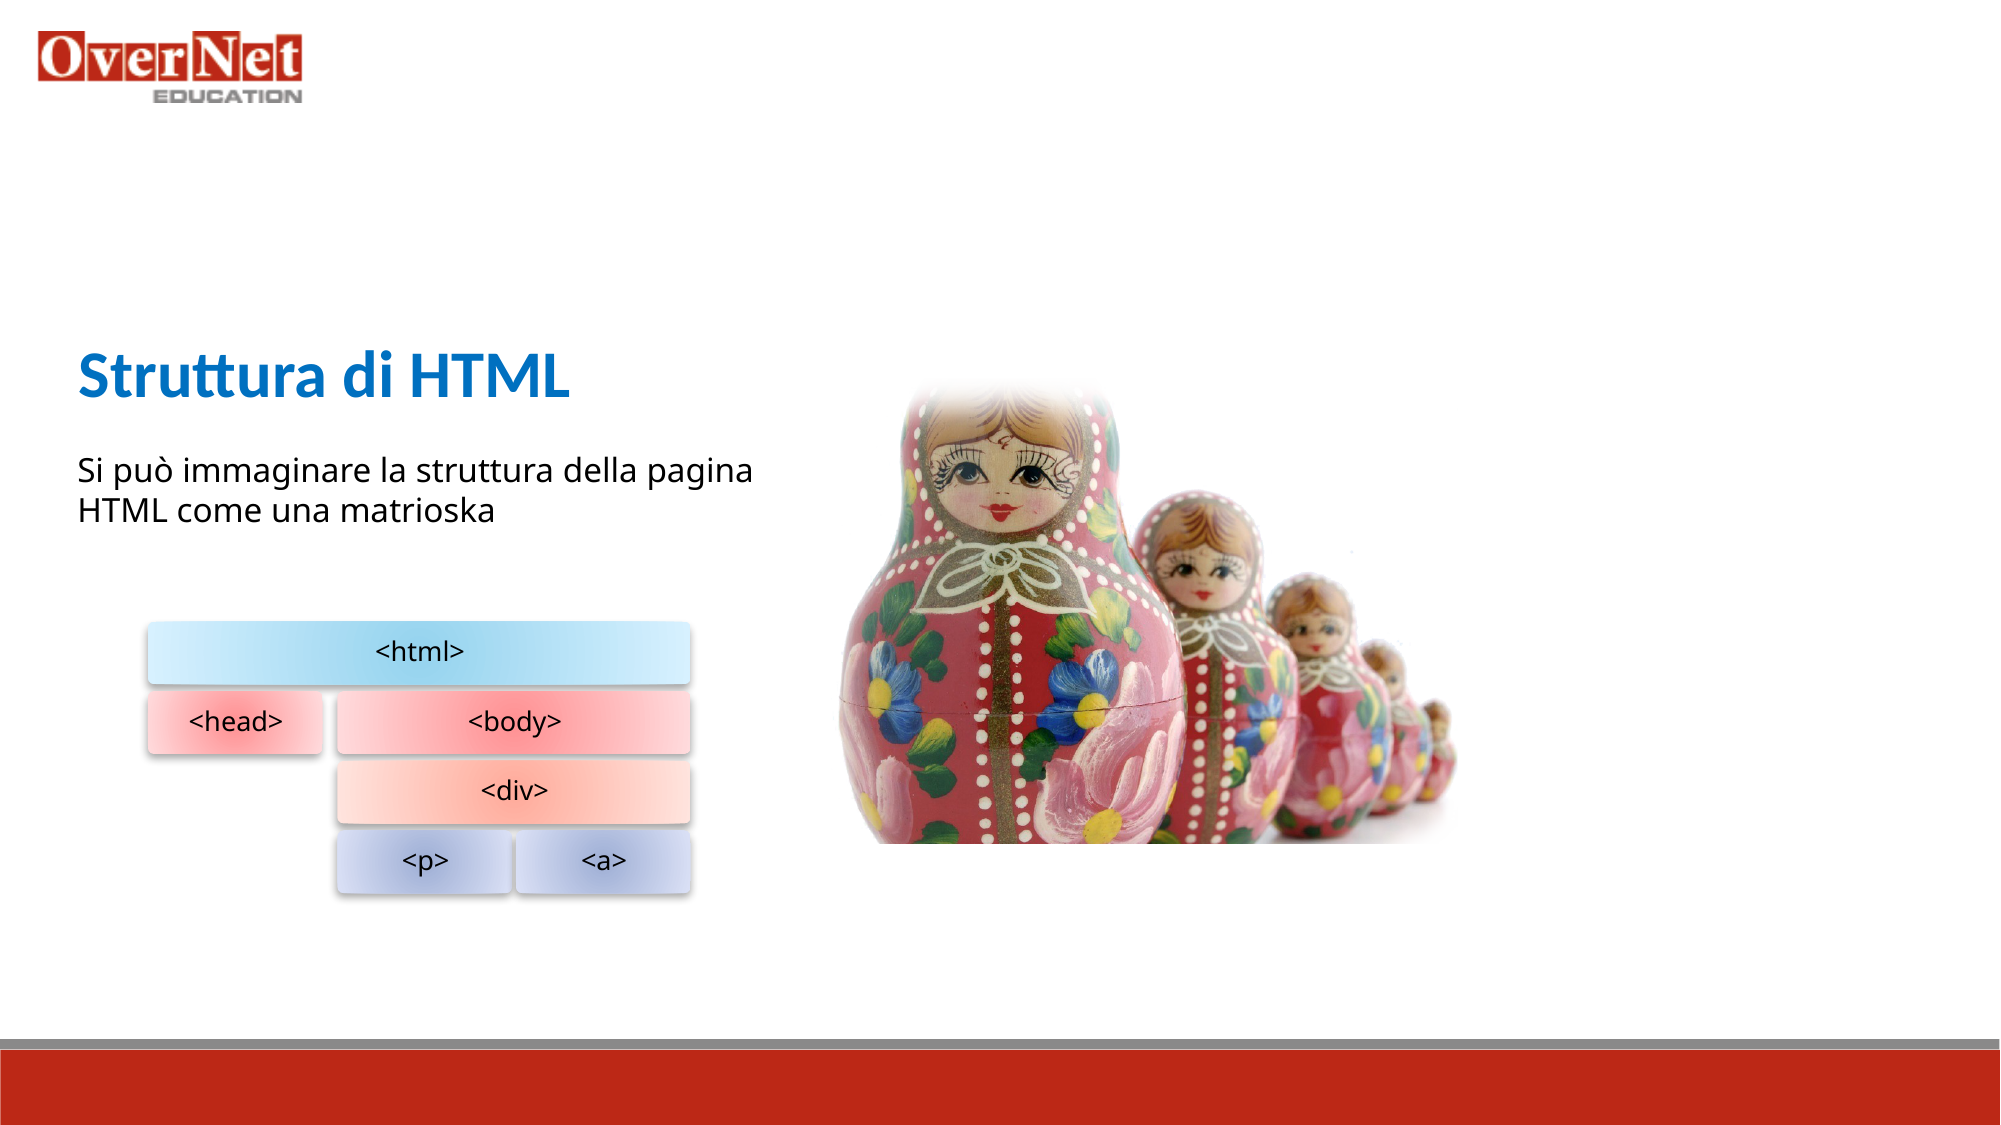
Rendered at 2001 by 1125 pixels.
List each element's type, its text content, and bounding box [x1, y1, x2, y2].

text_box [147, 621, 692, 894]
picture [35, 31, 304, 103]
picture [830, 335, 1459, 845]
text_box Si può immaginare la struttura della pagina HTML come una matrioska [62, 442, 808, 962]
text_box Struttura di HTML [63, 231, 808, 419]
